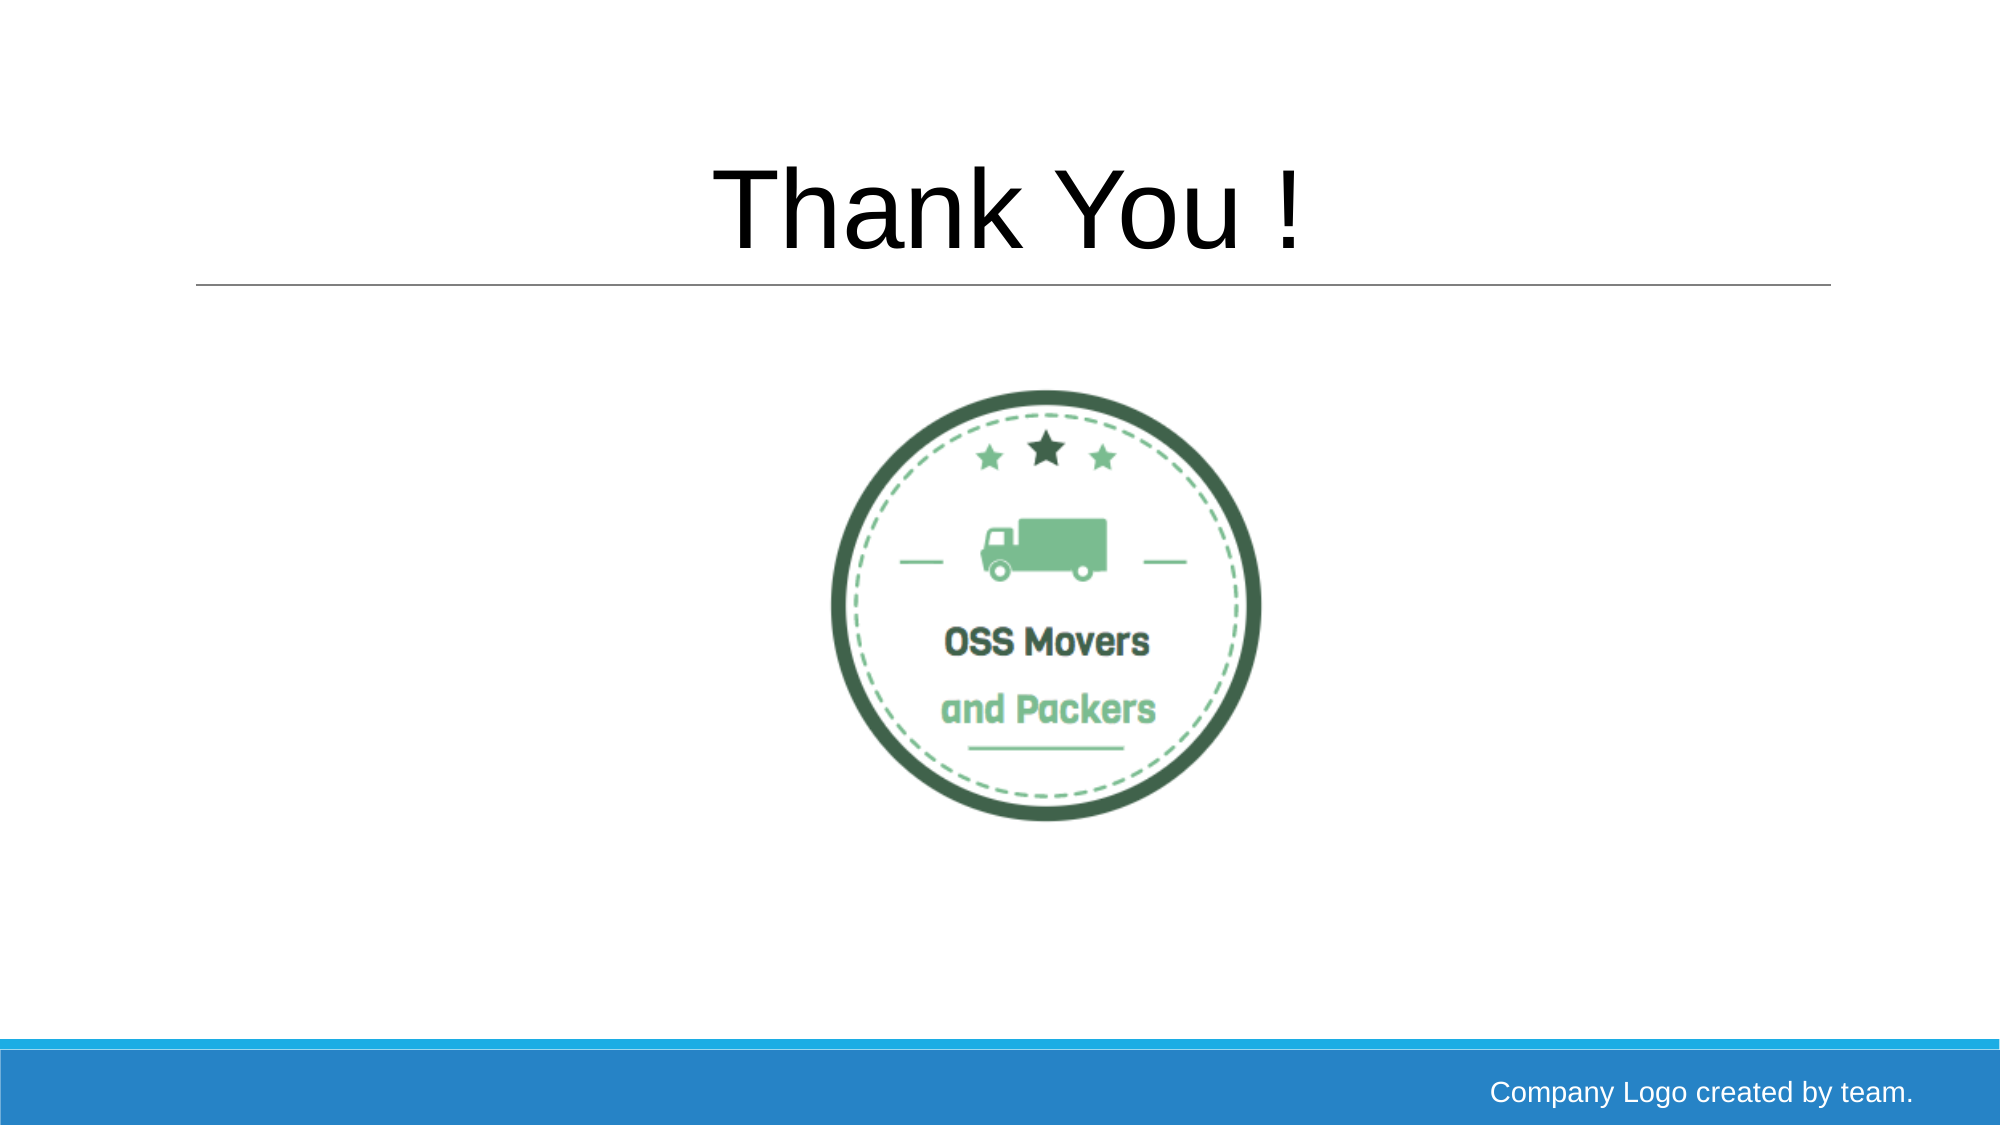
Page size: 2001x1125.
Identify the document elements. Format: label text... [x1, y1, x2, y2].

picture [808, 381, 1284, 860]
text_box Company Logo created by team. [1474, 1058, 2000, 1125]
text_box Thank You ! [696, 120, 1364, 257]
